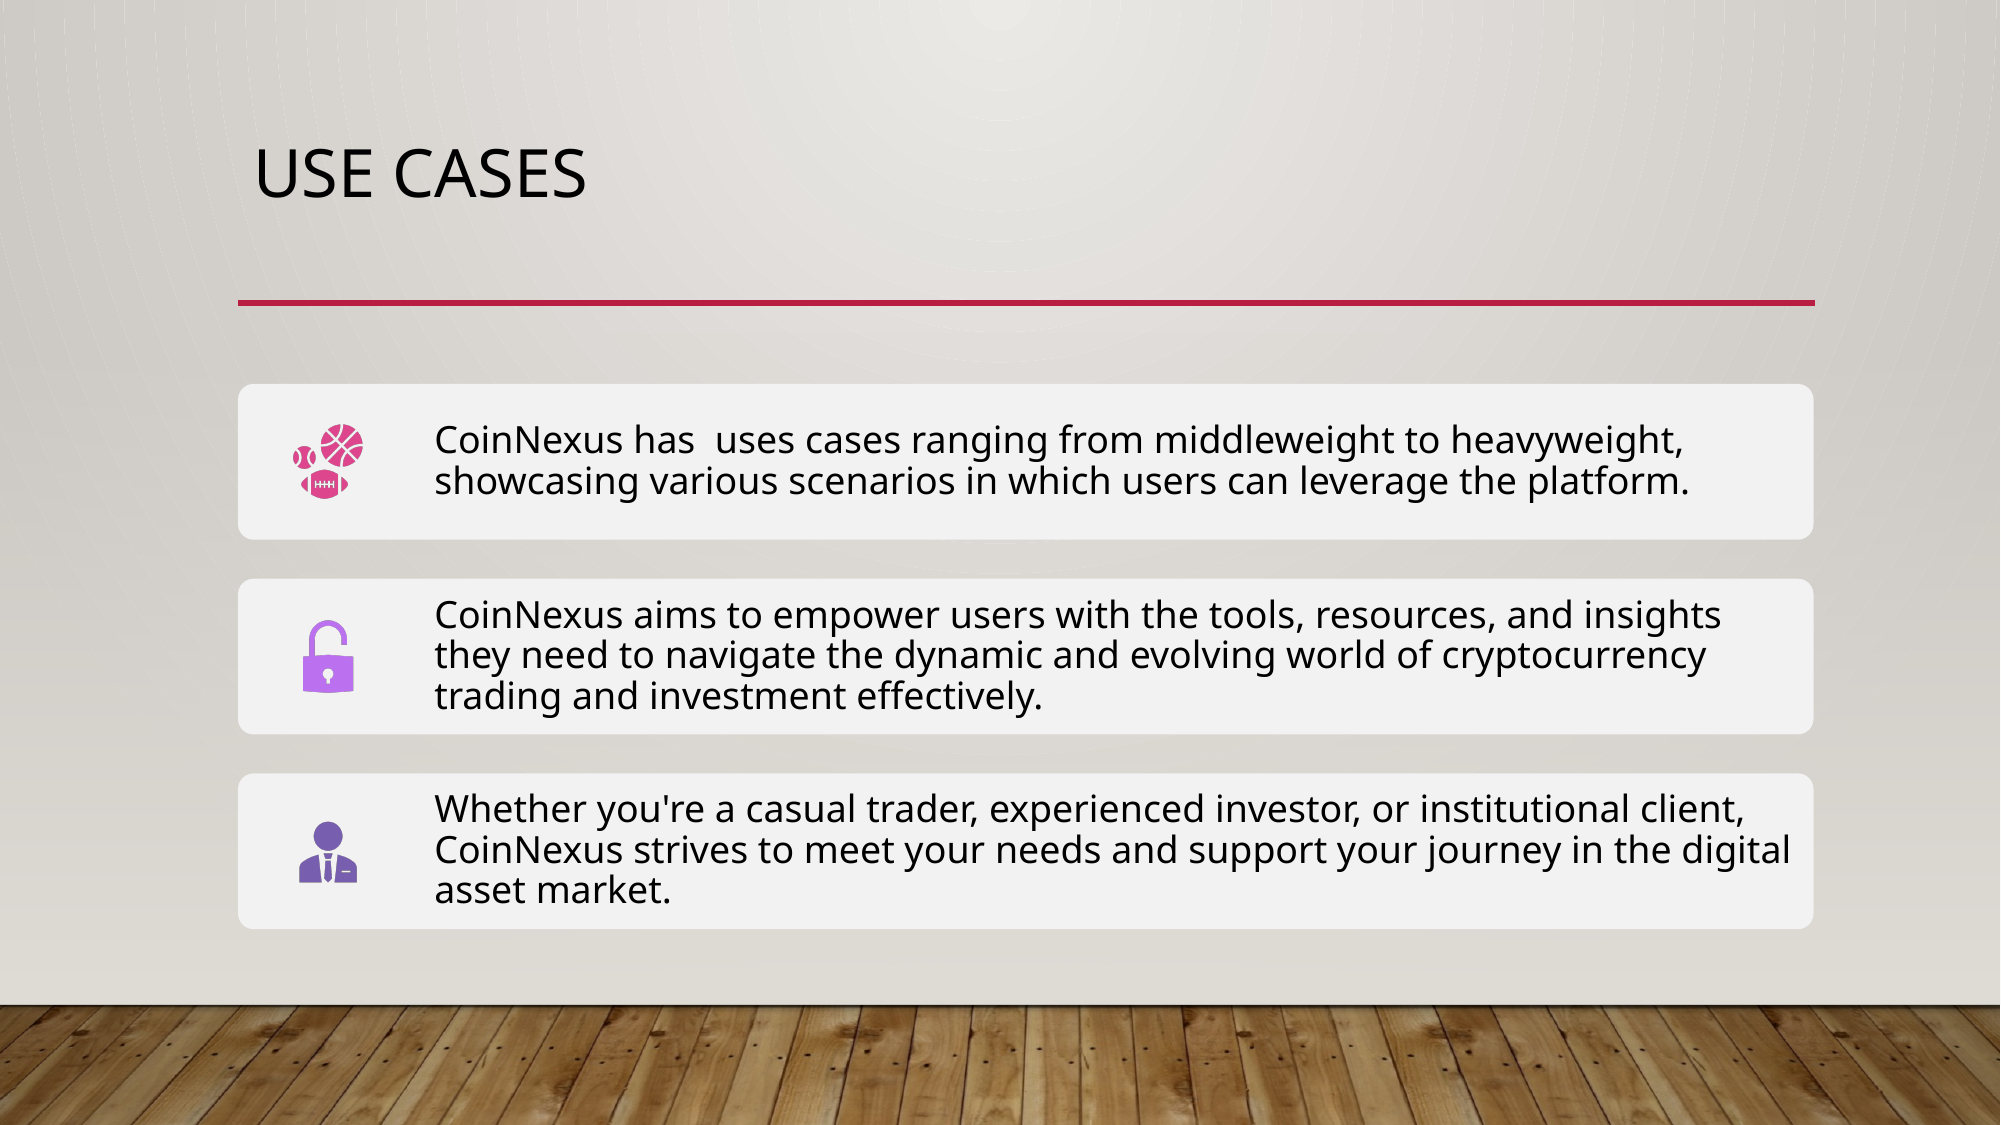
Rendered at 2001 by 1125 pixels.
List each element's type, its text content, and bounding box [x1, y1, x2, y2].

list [237, 383, 1814, 930]
title USE CASES [238, 131, 1814, 305]
picture [0, 1005, 2000, 1125]
